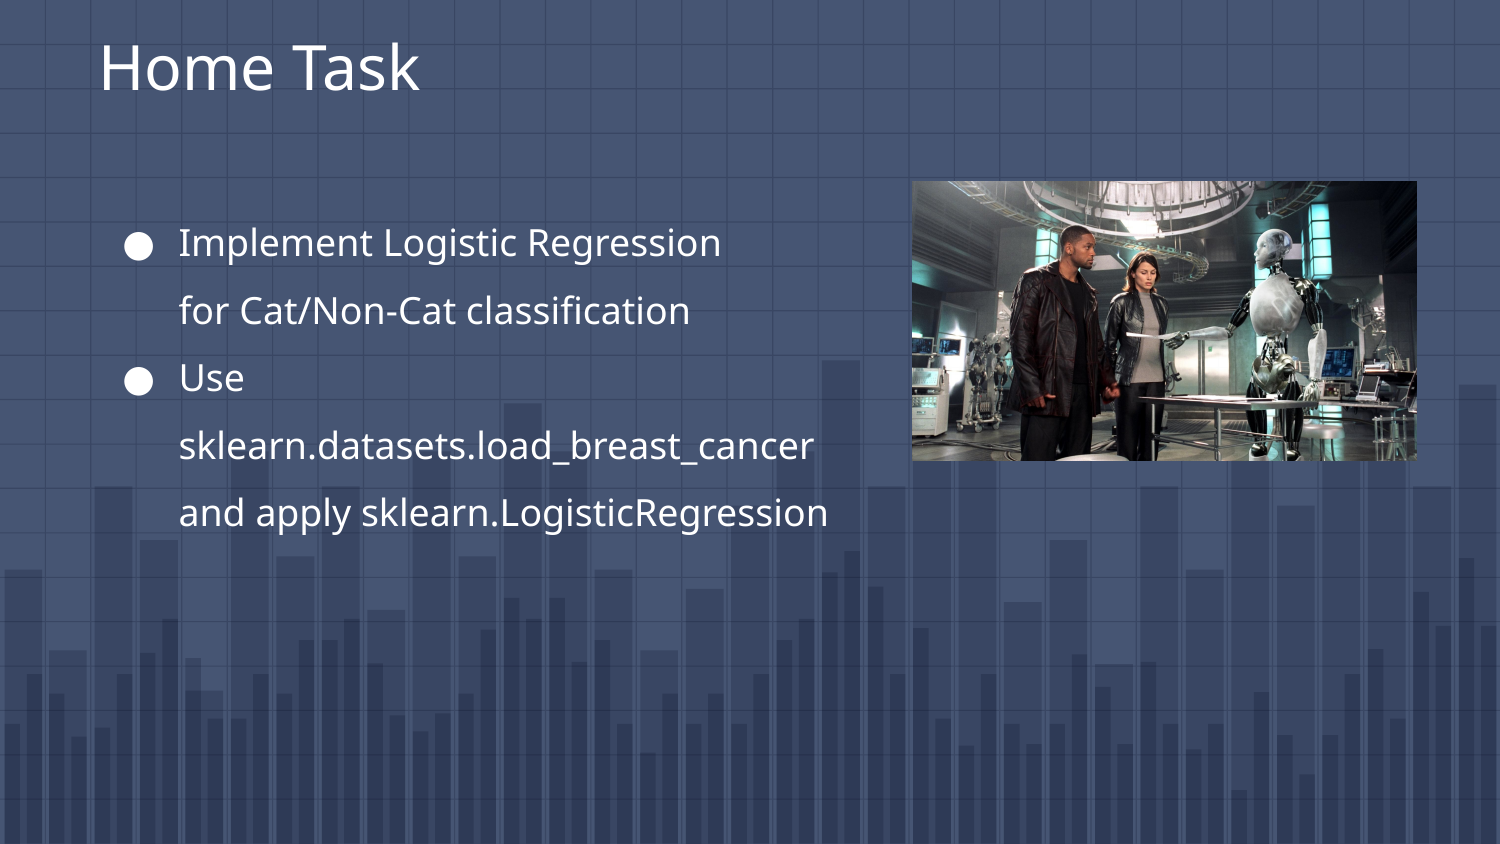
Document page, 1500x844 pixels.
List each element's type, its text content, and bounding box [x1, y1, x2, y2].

title Implement Logistic Regression for Cat/Non-Cat classification Use sklearn.datasets.load_breast_cancer and apply sklearn.LogisticRegression [88, 181, 878, 489]
title Home Task [83, 0, 1345, 118]
picture [912, 181, 1417, 462]
